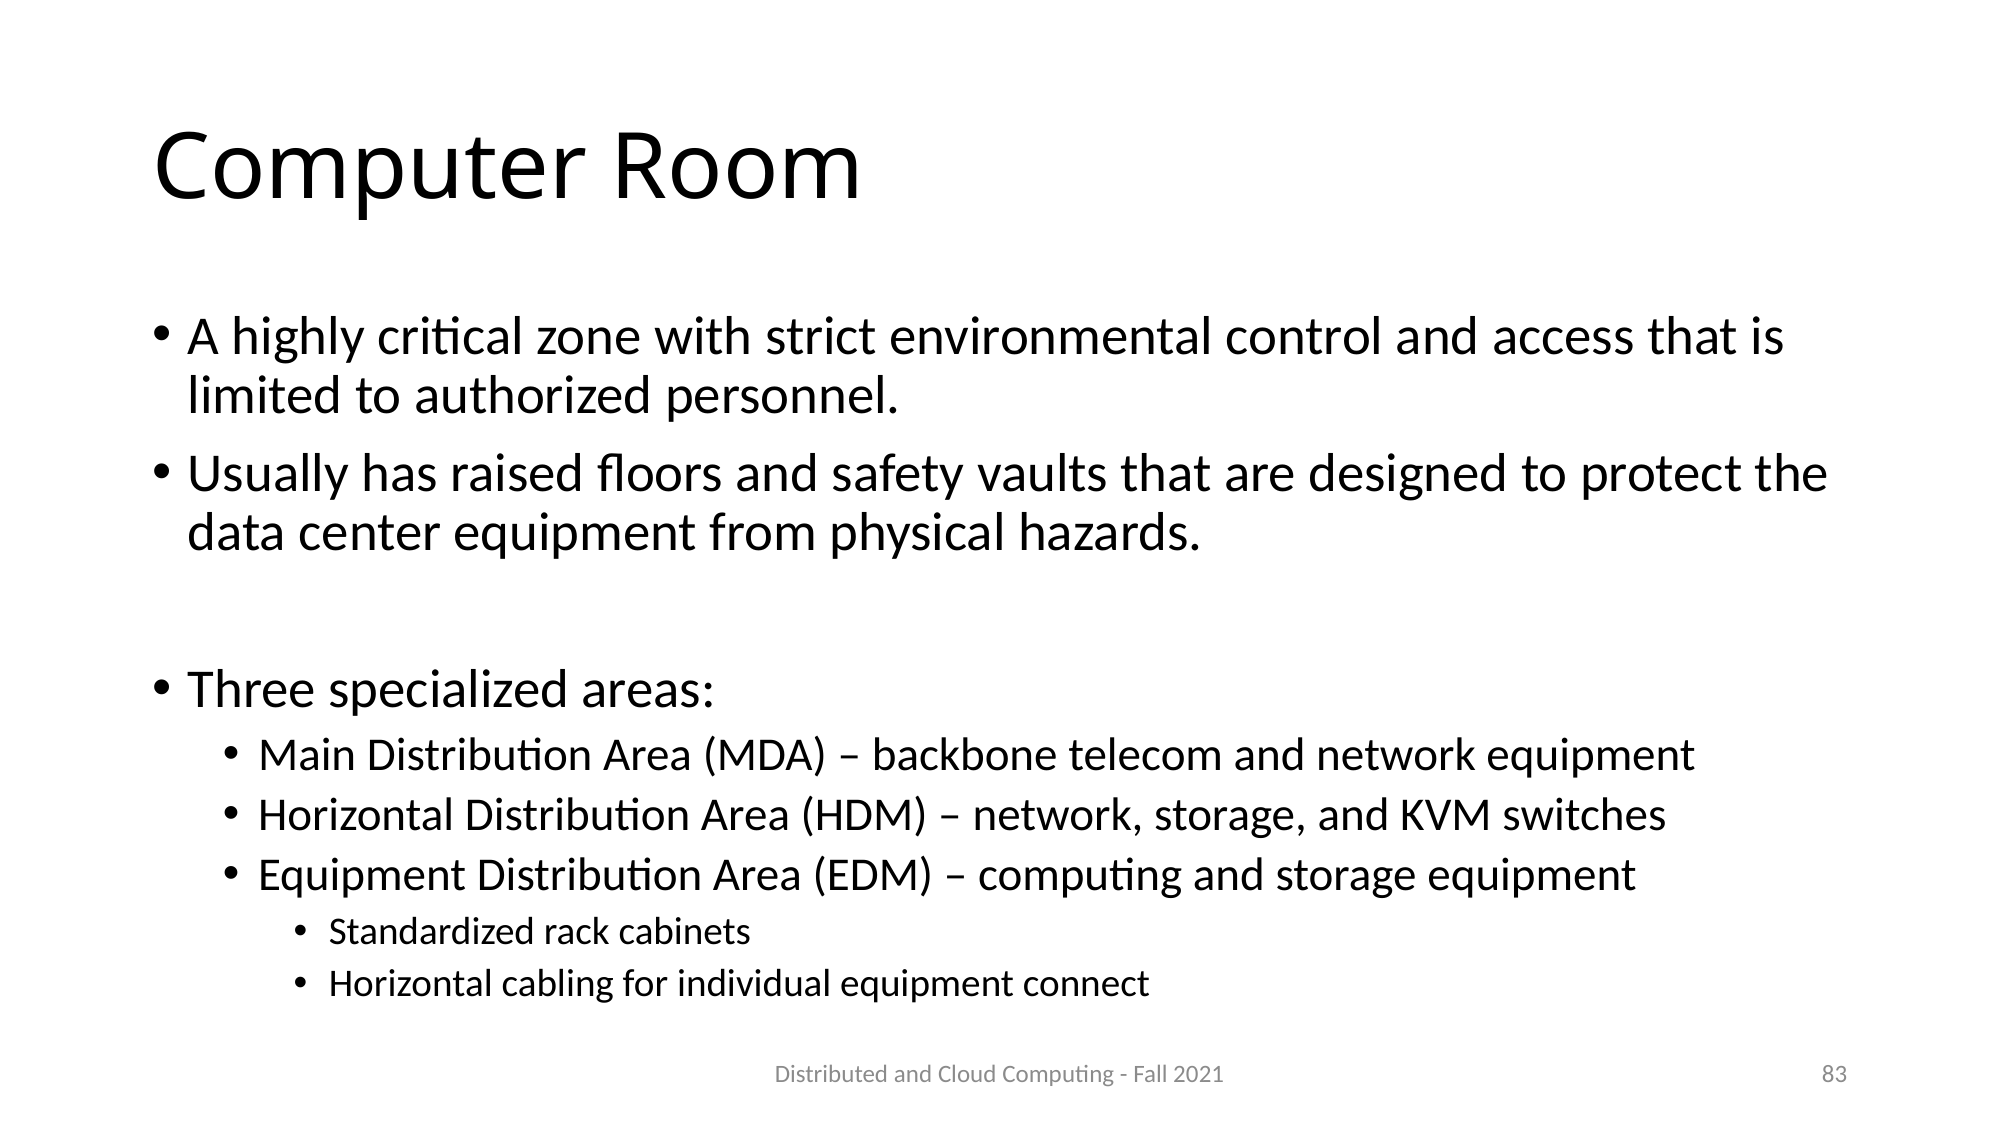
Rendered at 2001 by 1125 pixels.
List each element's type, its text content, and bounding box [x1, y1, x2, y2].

footer Distributed and Cloud Computing - Fall 2021 [662, 1042, 1338, 1103]
slide_number 83 [1412, 1042, 1863, 1103]
title Computer Room [137, 59, 1863, 278]
list A highly critical zone with strict environmental control and access that is limited to authorized personnel. Usually has raised floors and safety vaults that are designed to protect the data center equipment from physical hazards. Three specialized areas: Main Distribution Area (MDA) – backbone telecom and network equipment Horizontal Distribution Area (HDM) – network, storage, and KVM switches Equipment Distribution Area (EDM) – computing and storage equipment Standardized rack cabinets Horizontal cabling for individual equipment connect [137, 299, 1863, 1014]
